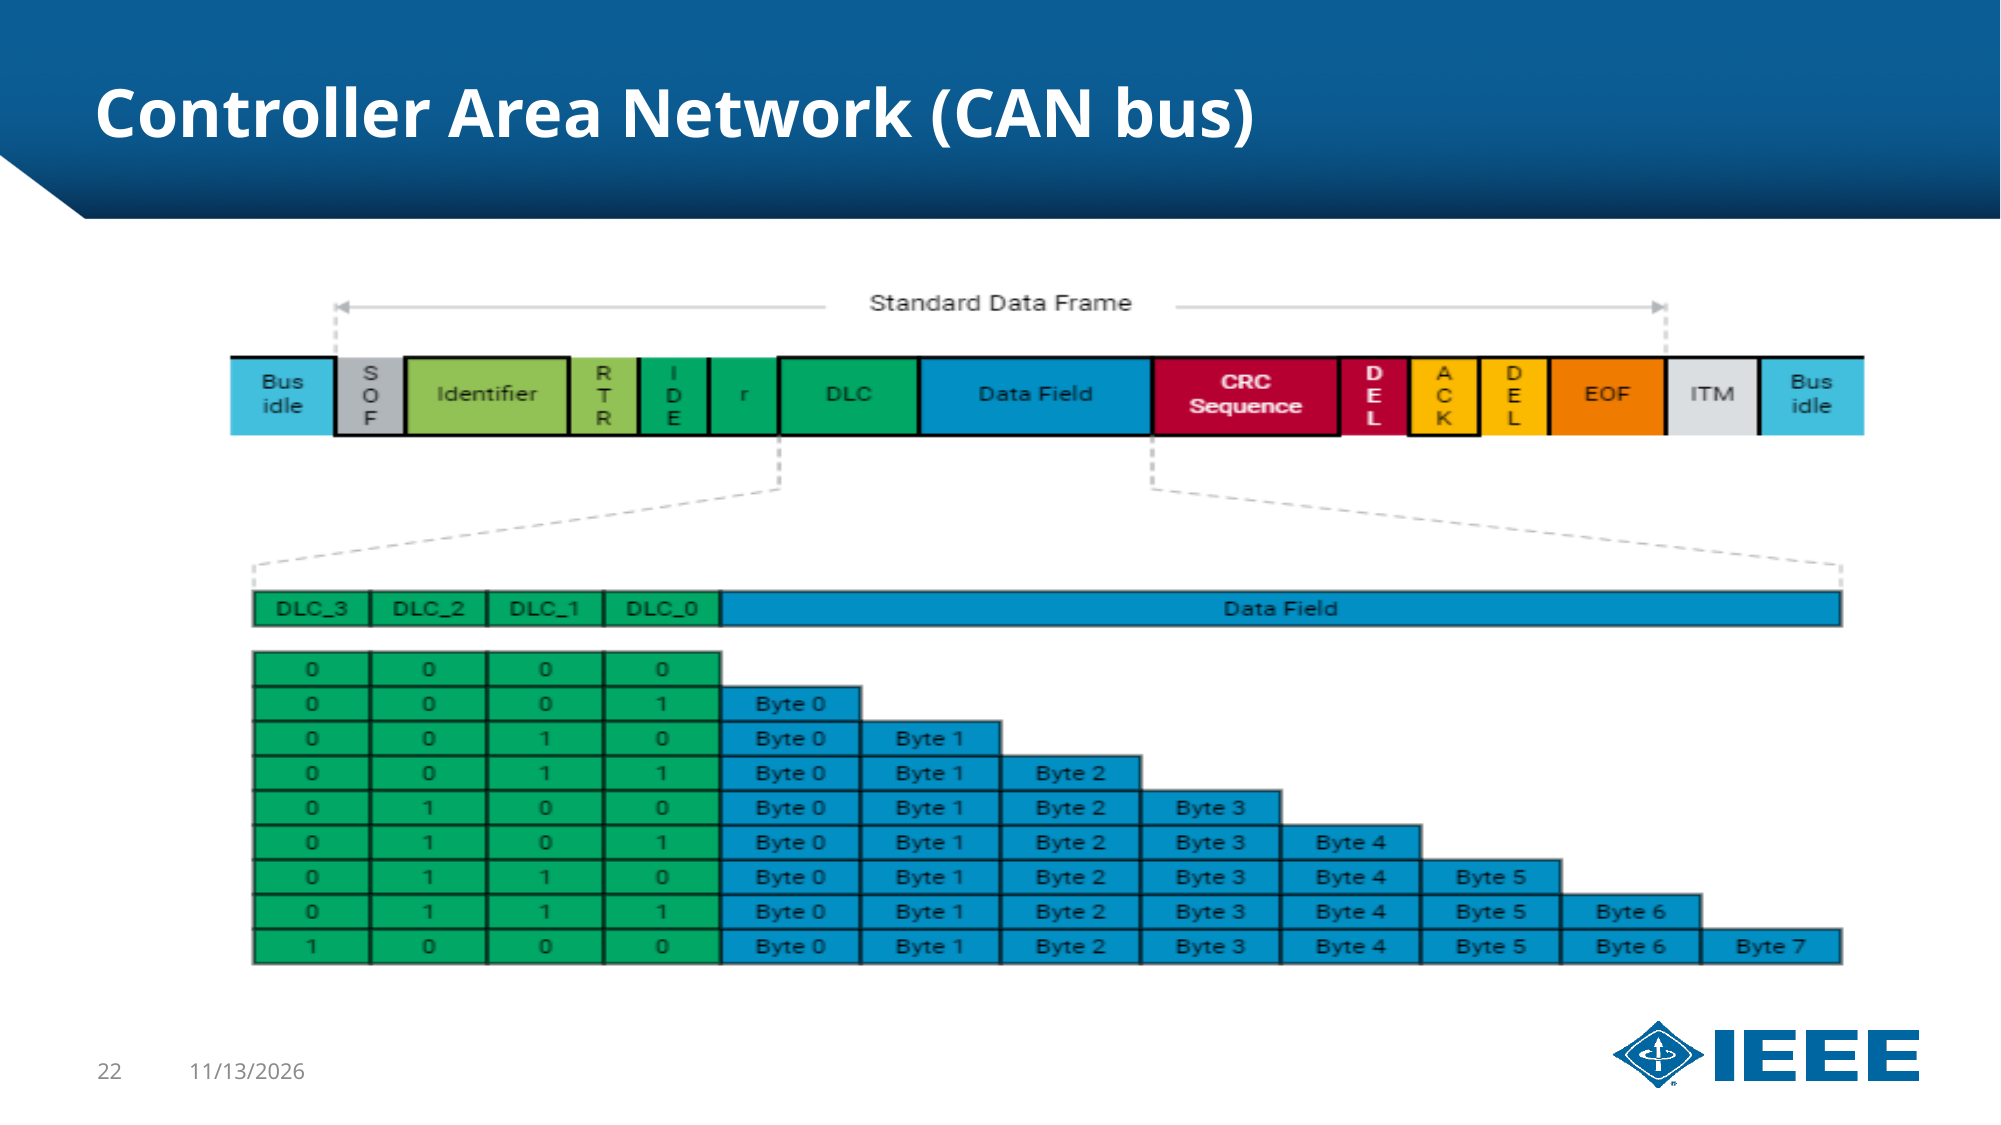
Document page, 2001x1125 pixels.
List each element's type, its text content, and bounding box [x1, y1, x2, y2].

picture [0, 0, 2001, 1125]
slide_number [189, 1042, 549, 1103]
title Controller Area Network (CAN bus) [79, 22, 1901, 199]
slide_number 22 [97, 1042, 176, 1103]
